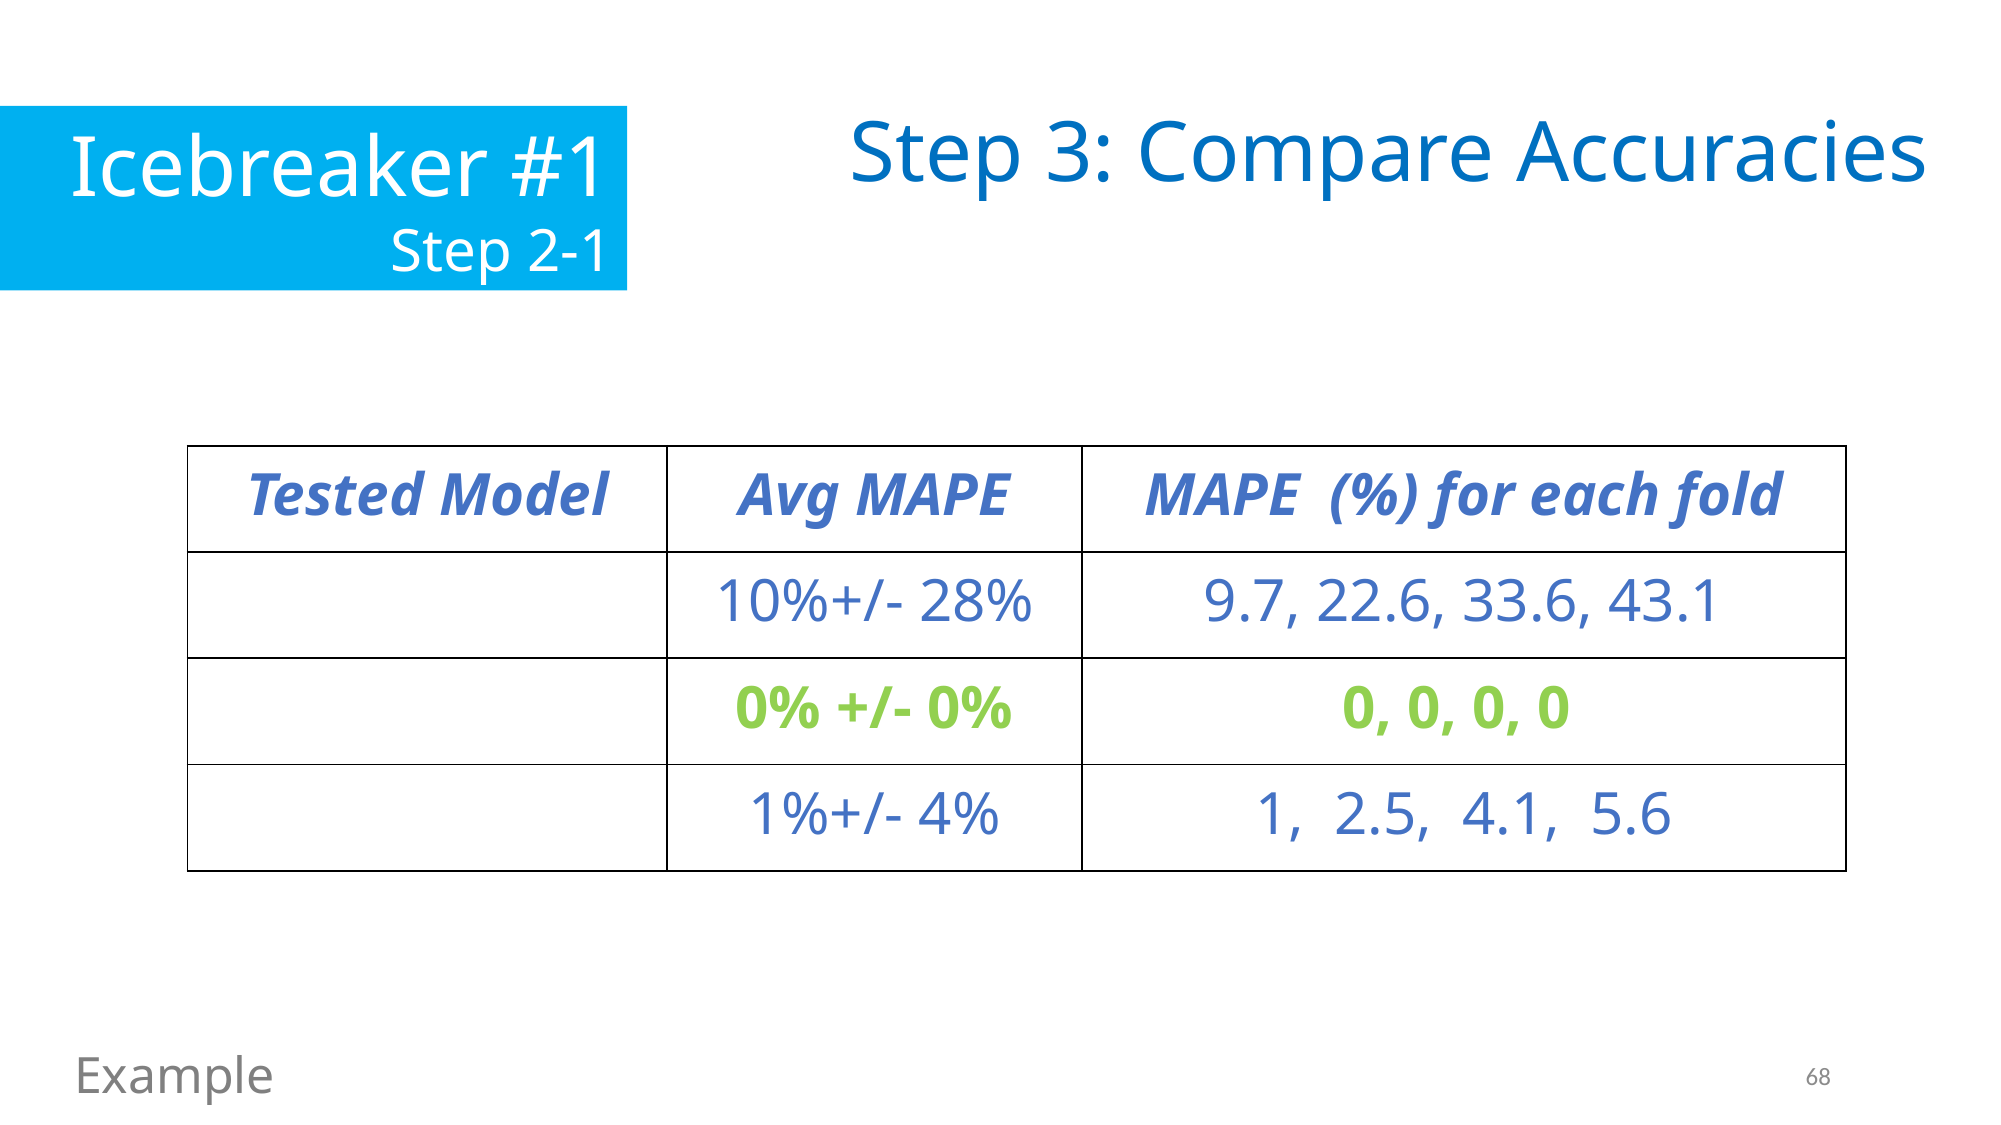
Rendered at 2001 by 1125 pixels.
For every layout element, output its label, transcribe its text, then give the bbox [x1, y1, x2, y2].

text_box Example [59, 1036, 1529, 1111]
text_box [19, 826, 455, 933]
slide_number 68 [1529, 1045, 1847, 1106]
text_box Icebreaker #1 Step 2-1 [0, 105, 628, 291]
text_box Step 3: Compare Accuracies [662, 90, 1967, 206]
